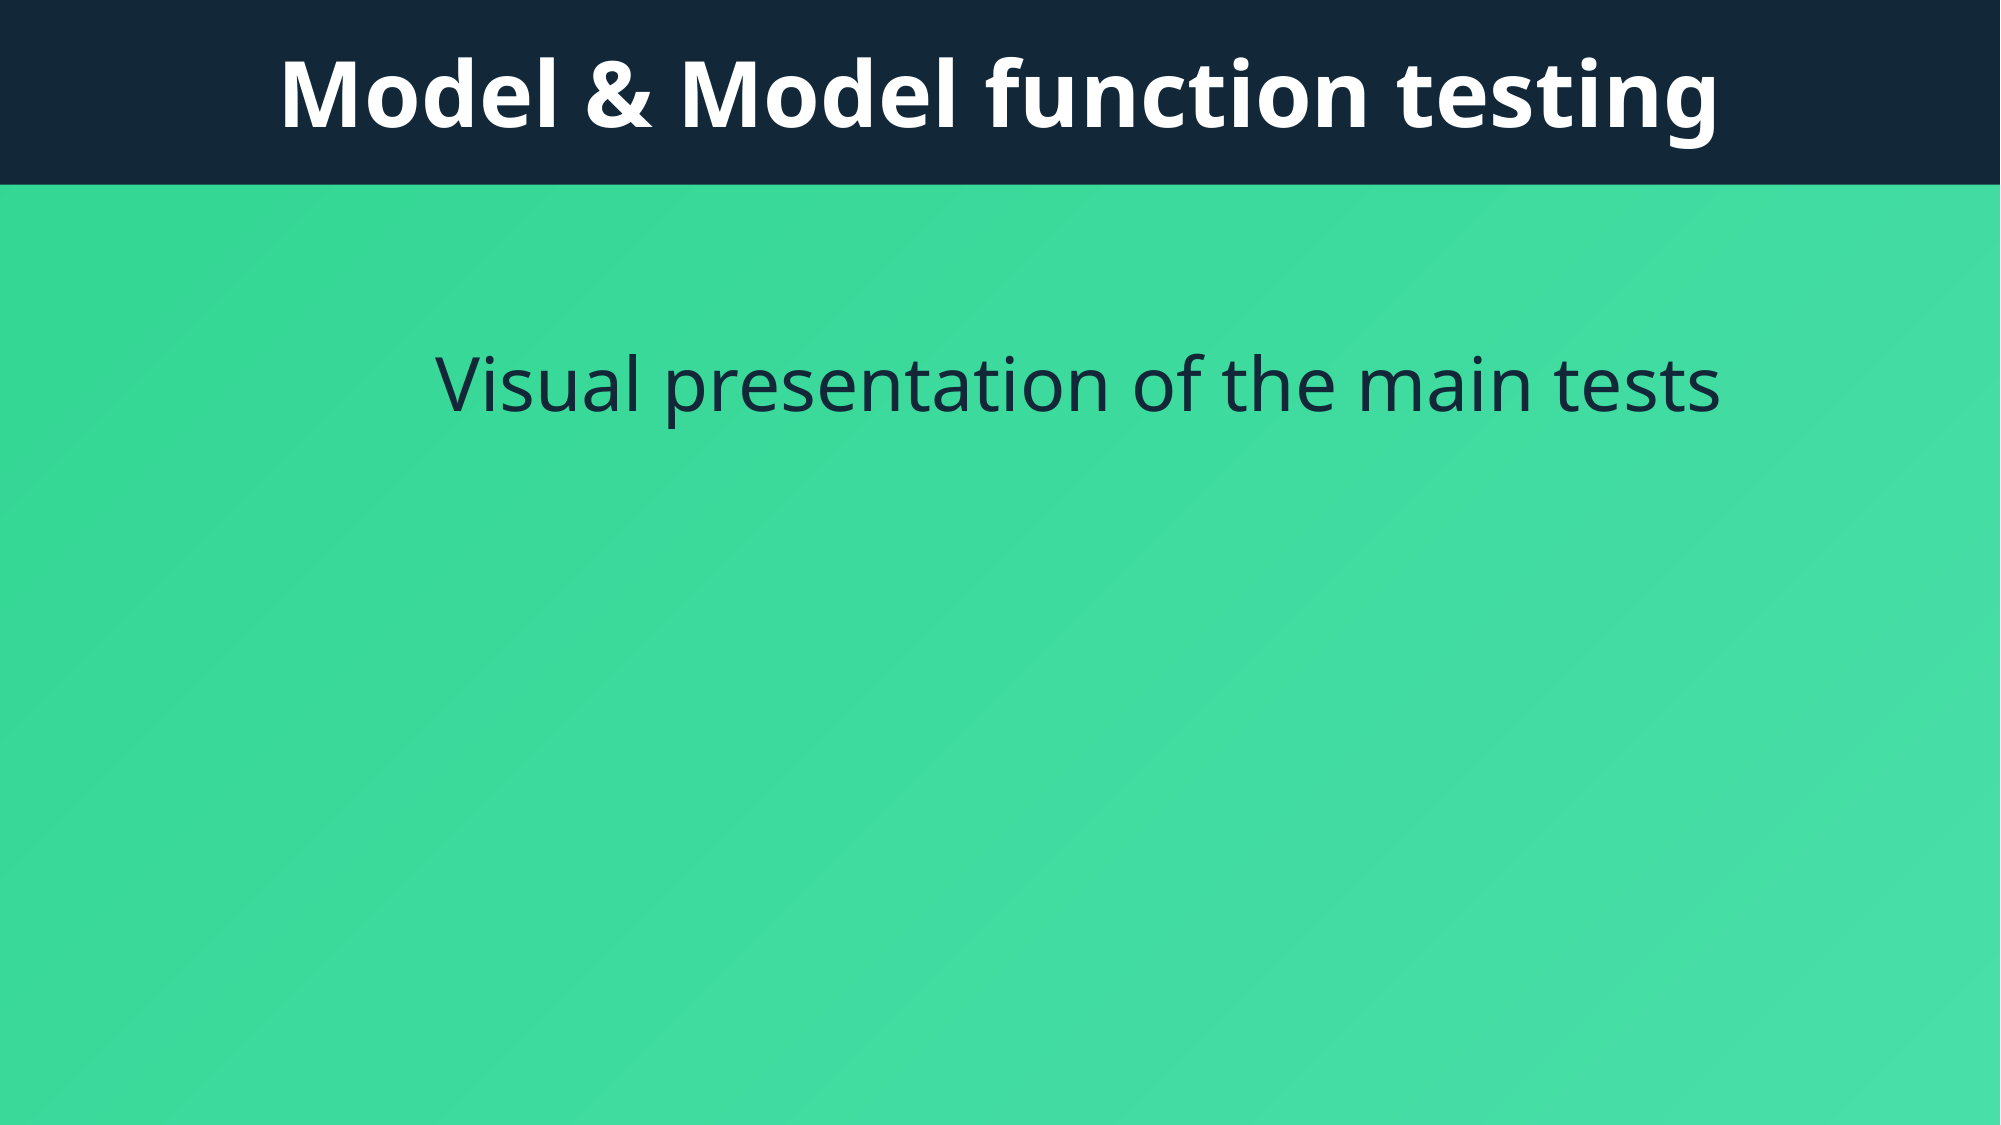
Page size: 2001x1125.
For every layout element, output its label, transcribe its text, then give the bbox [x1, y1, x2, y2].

title Model & Model function testing [137, 35, 1863, 161]
text_box [0, 0, 2000, 186]
text_box Visual presentation of the main tests [420, 329, 2000, 435]
